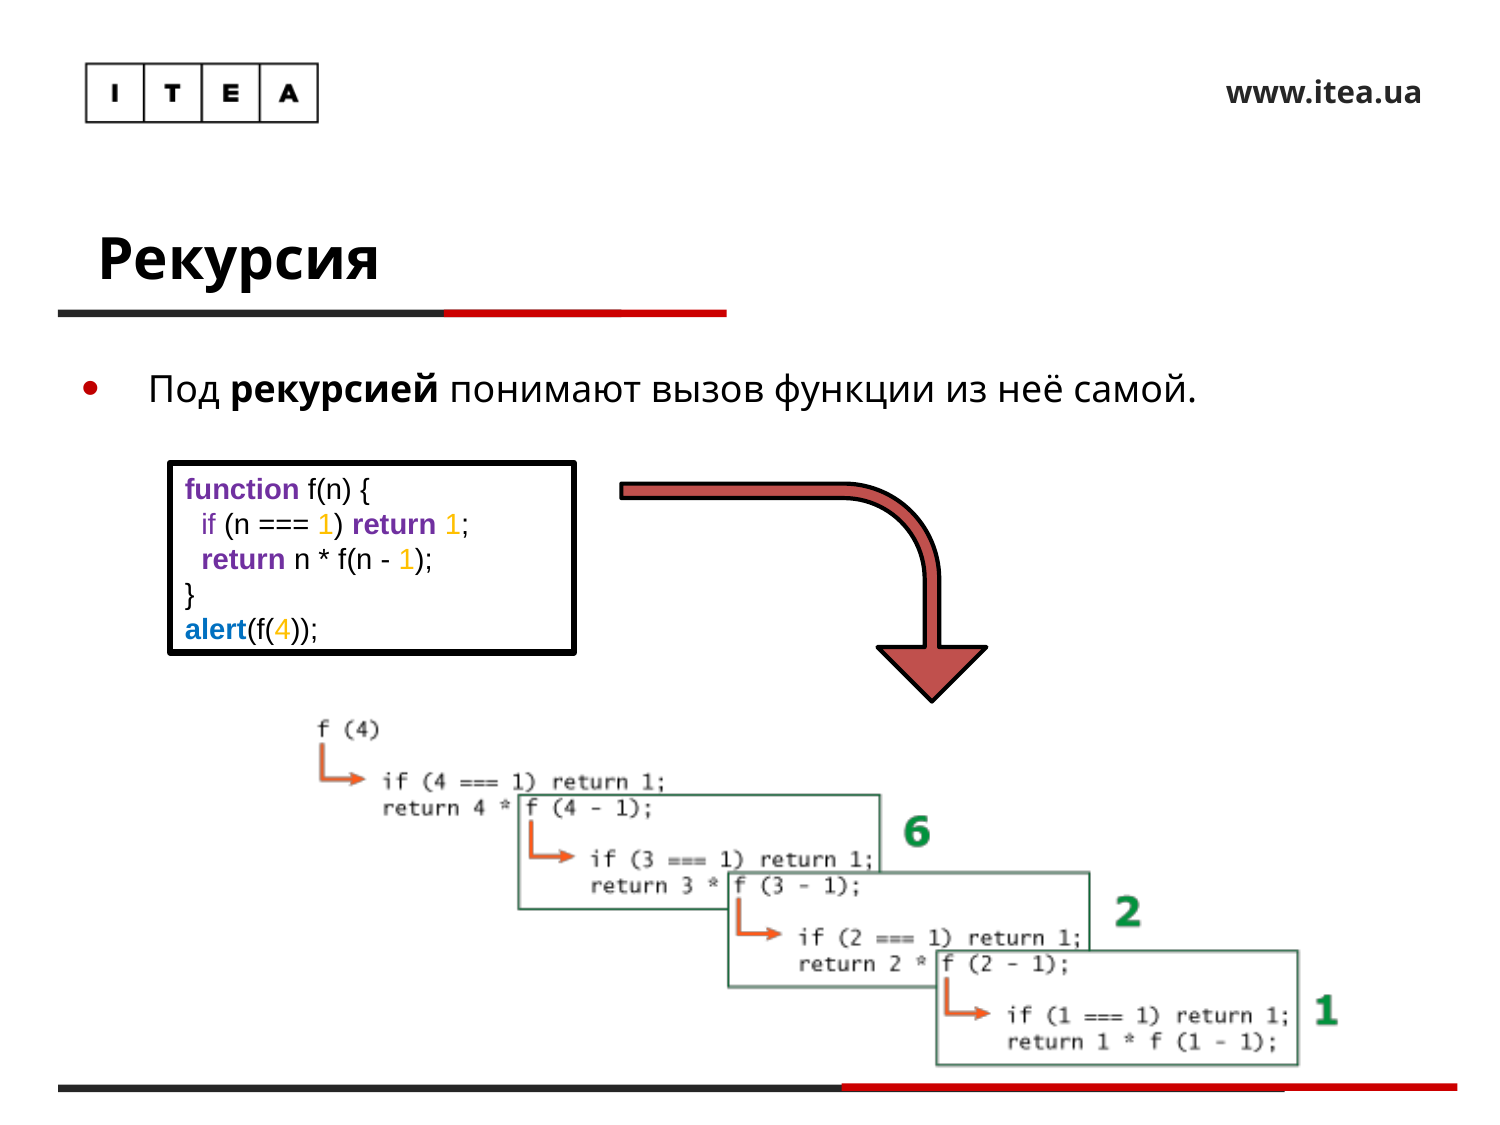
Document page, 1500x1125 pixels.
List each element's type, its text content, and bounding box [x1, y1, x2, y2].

text_box function f(n) { if (n === 1) return 1; return n * f(n - 1); } alert(f(4)); [170, 462, 574, 653]
text_box www.itea.ua [1172, 66, 1477, 115]
text_box [443, 309, 727, 318]
text_box [57, 309, 443, 318]
text_box [58, 1084, 1285, 1093]
picture [299, 698, 1346, 1076]
text_box [619, 481, 989, 697]
picture [57, 49, 344, 133]
list Под рекурсией понимают вызов функции из неё самой. [57, 357, 1362, 463]
text_box [841, 1083, 1458, 1091]
title Рекурсия [82, 172, 1034, 270]
